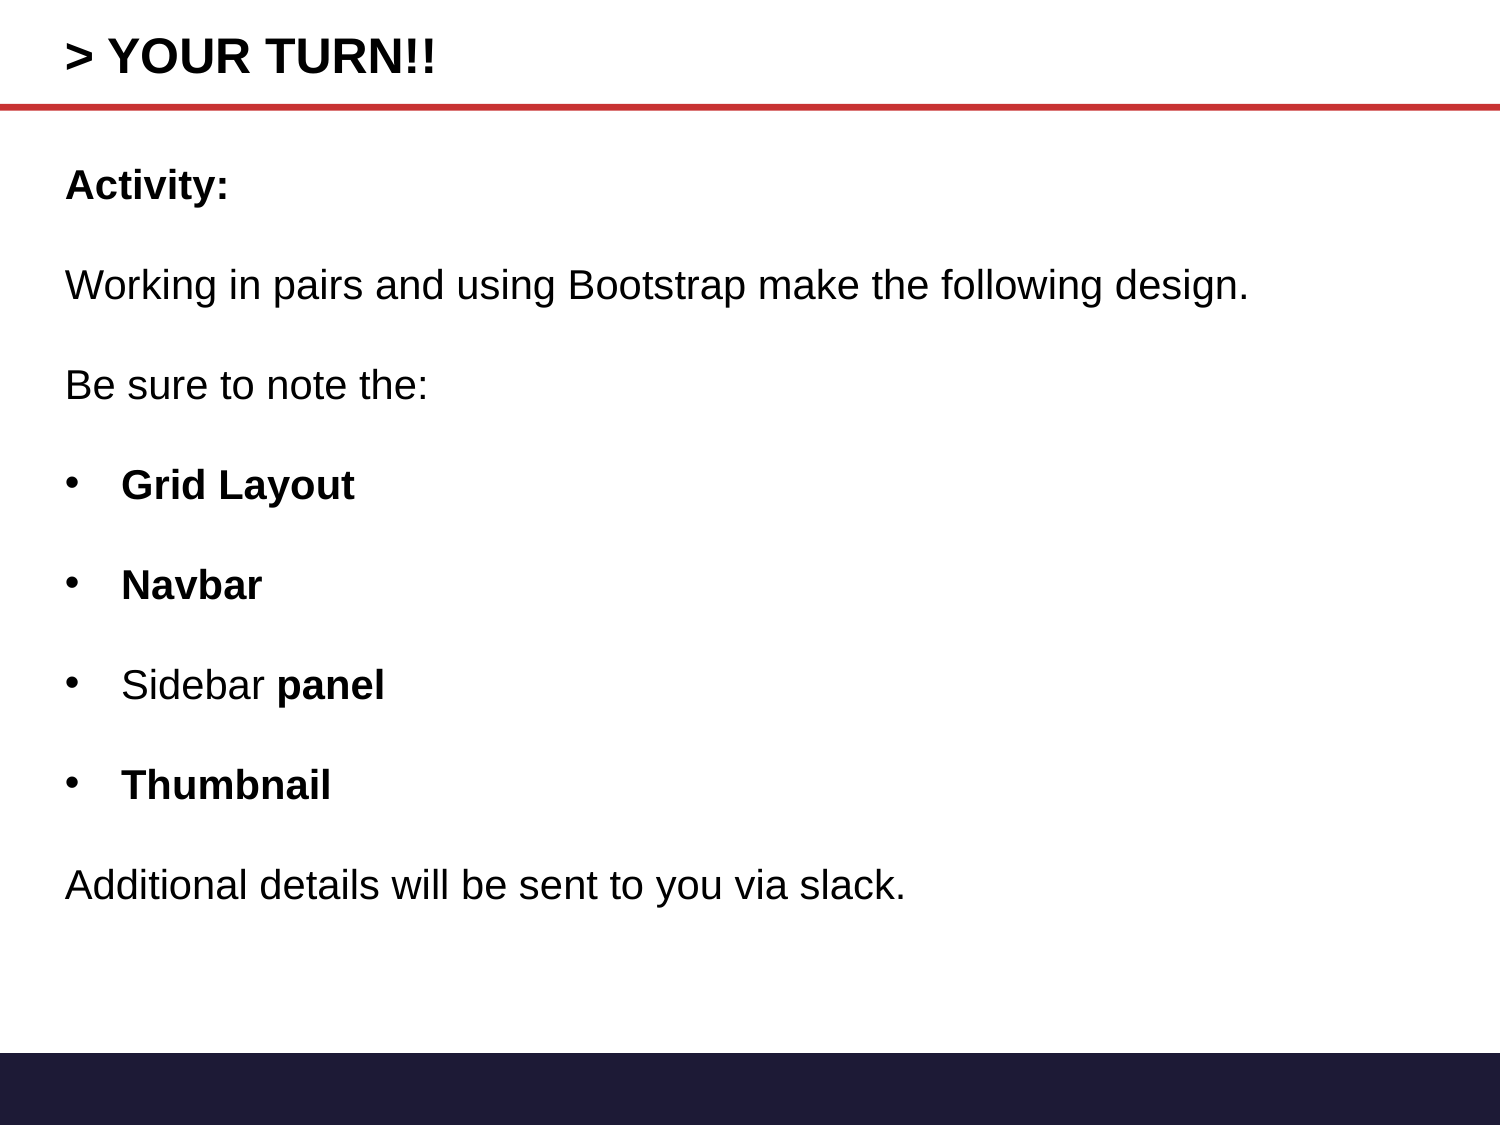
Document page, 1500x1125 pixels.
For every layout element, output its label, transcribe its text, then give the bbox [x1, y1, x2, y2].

text_box > YOUR TURN!! [49, 16, 913, 91]
text_box Activity: Working in pairs and using Bootstrap make the following design. Be sure to note the: Grid Layout Navbar Sidebar panel Thumbnail Additional details will be sent to you via slack. [50, 149, 1475, 966]
